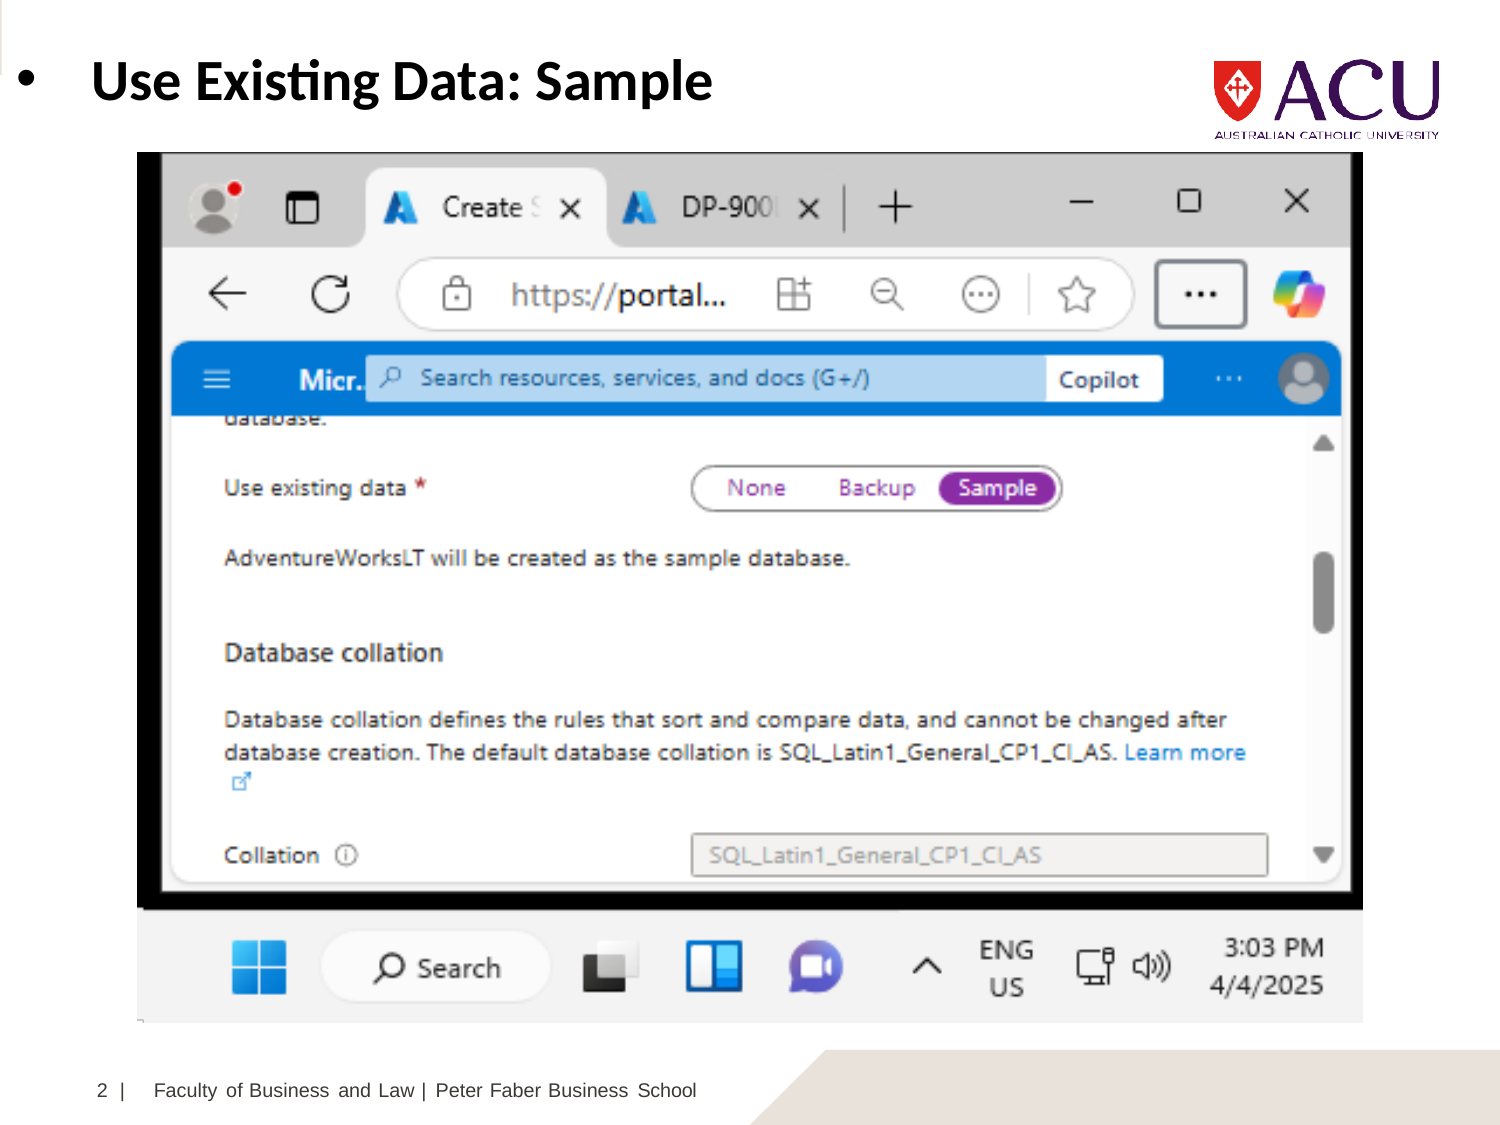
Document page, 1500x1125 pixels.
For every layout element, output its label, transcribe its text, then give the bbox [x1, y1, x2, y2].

text_box Use Existing Data: Sample [1, 0, 1050, 120]
picture [137, 152, 1363, 1023]
text_box 2 | Faculty of Business and Law | Peter Faber Business School [94, 1074, 702, 1102]
picture [1214, 59, 1439, 139]
